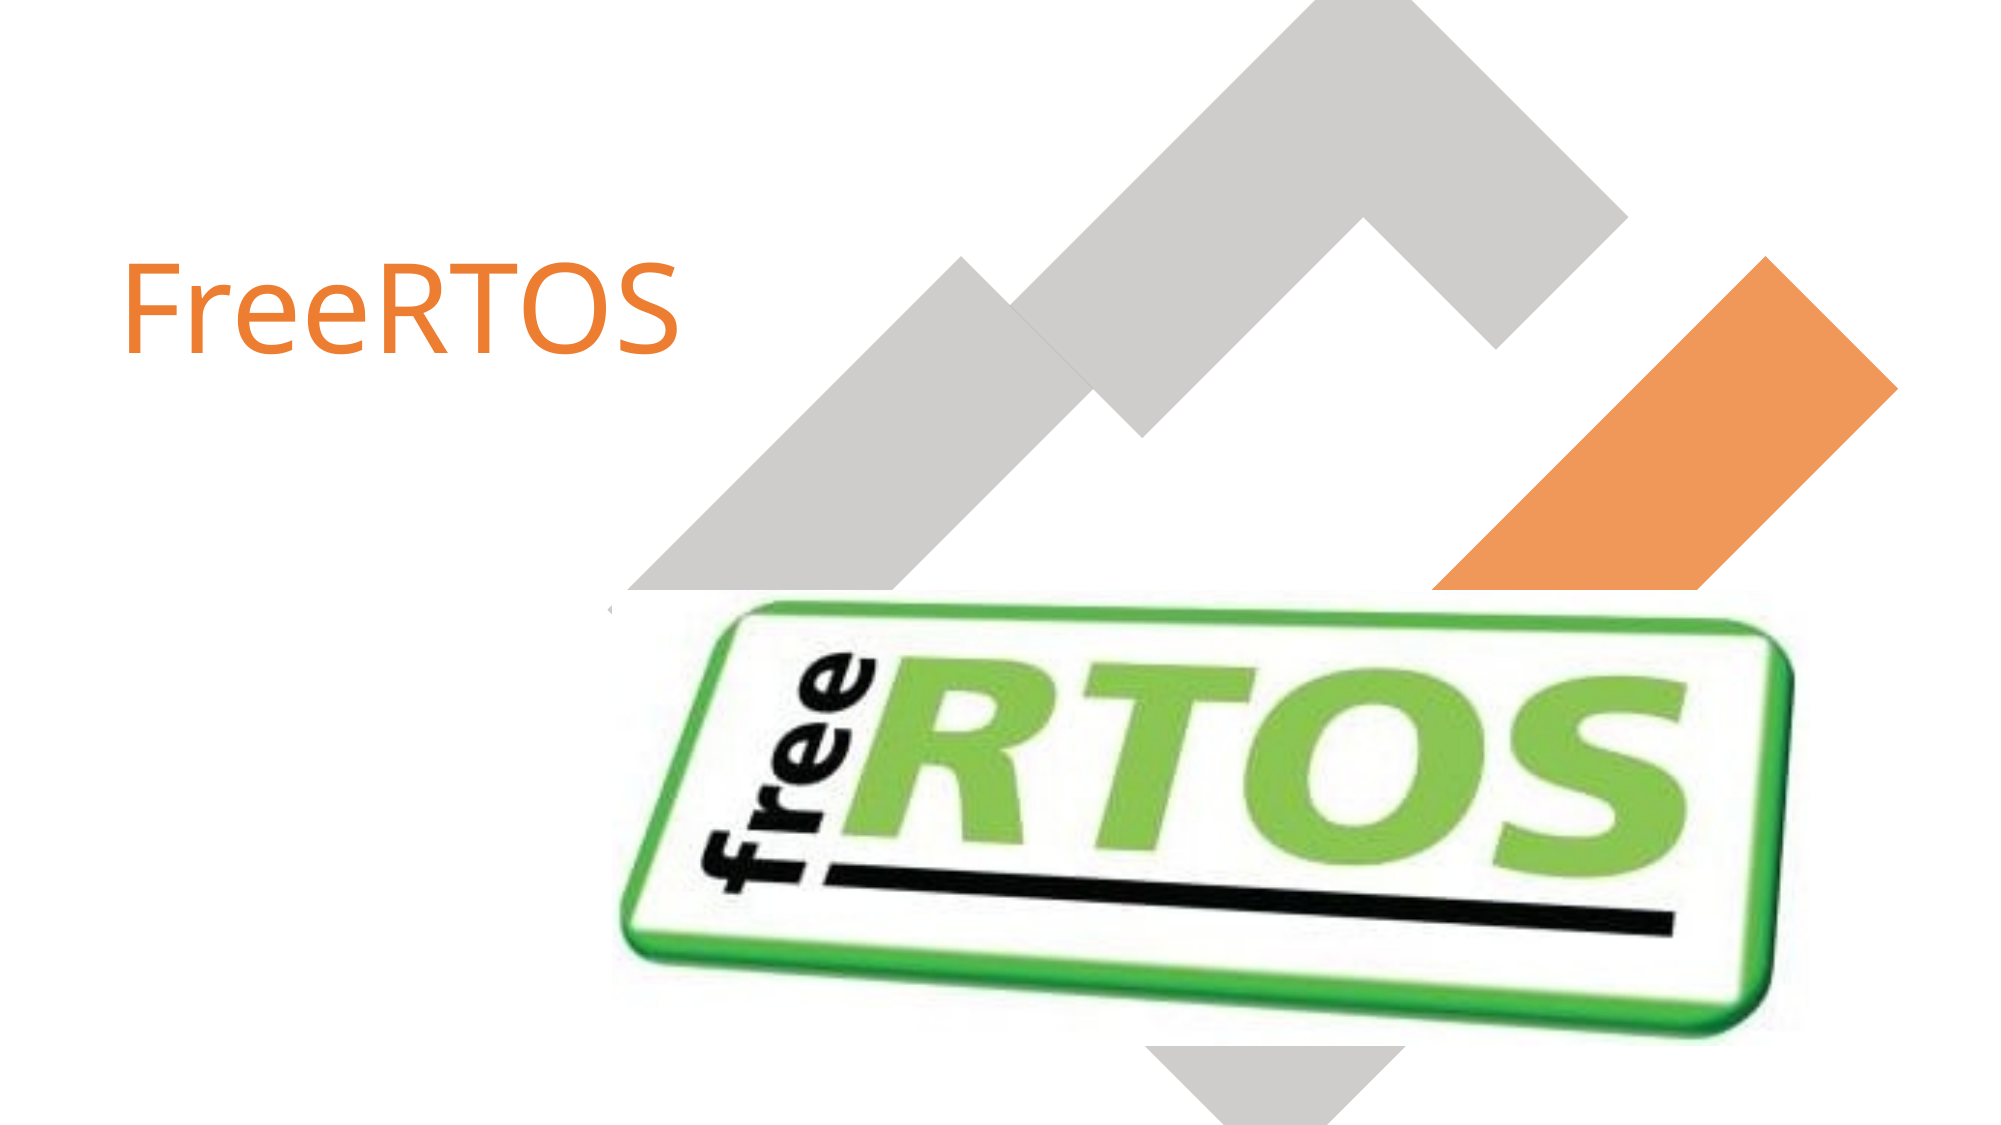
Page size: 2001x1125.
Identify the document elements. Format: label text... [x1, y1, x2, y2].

title FreeRTOS [102, 50, 1334, 577]
picture [612, 590, 1810, 1046]
